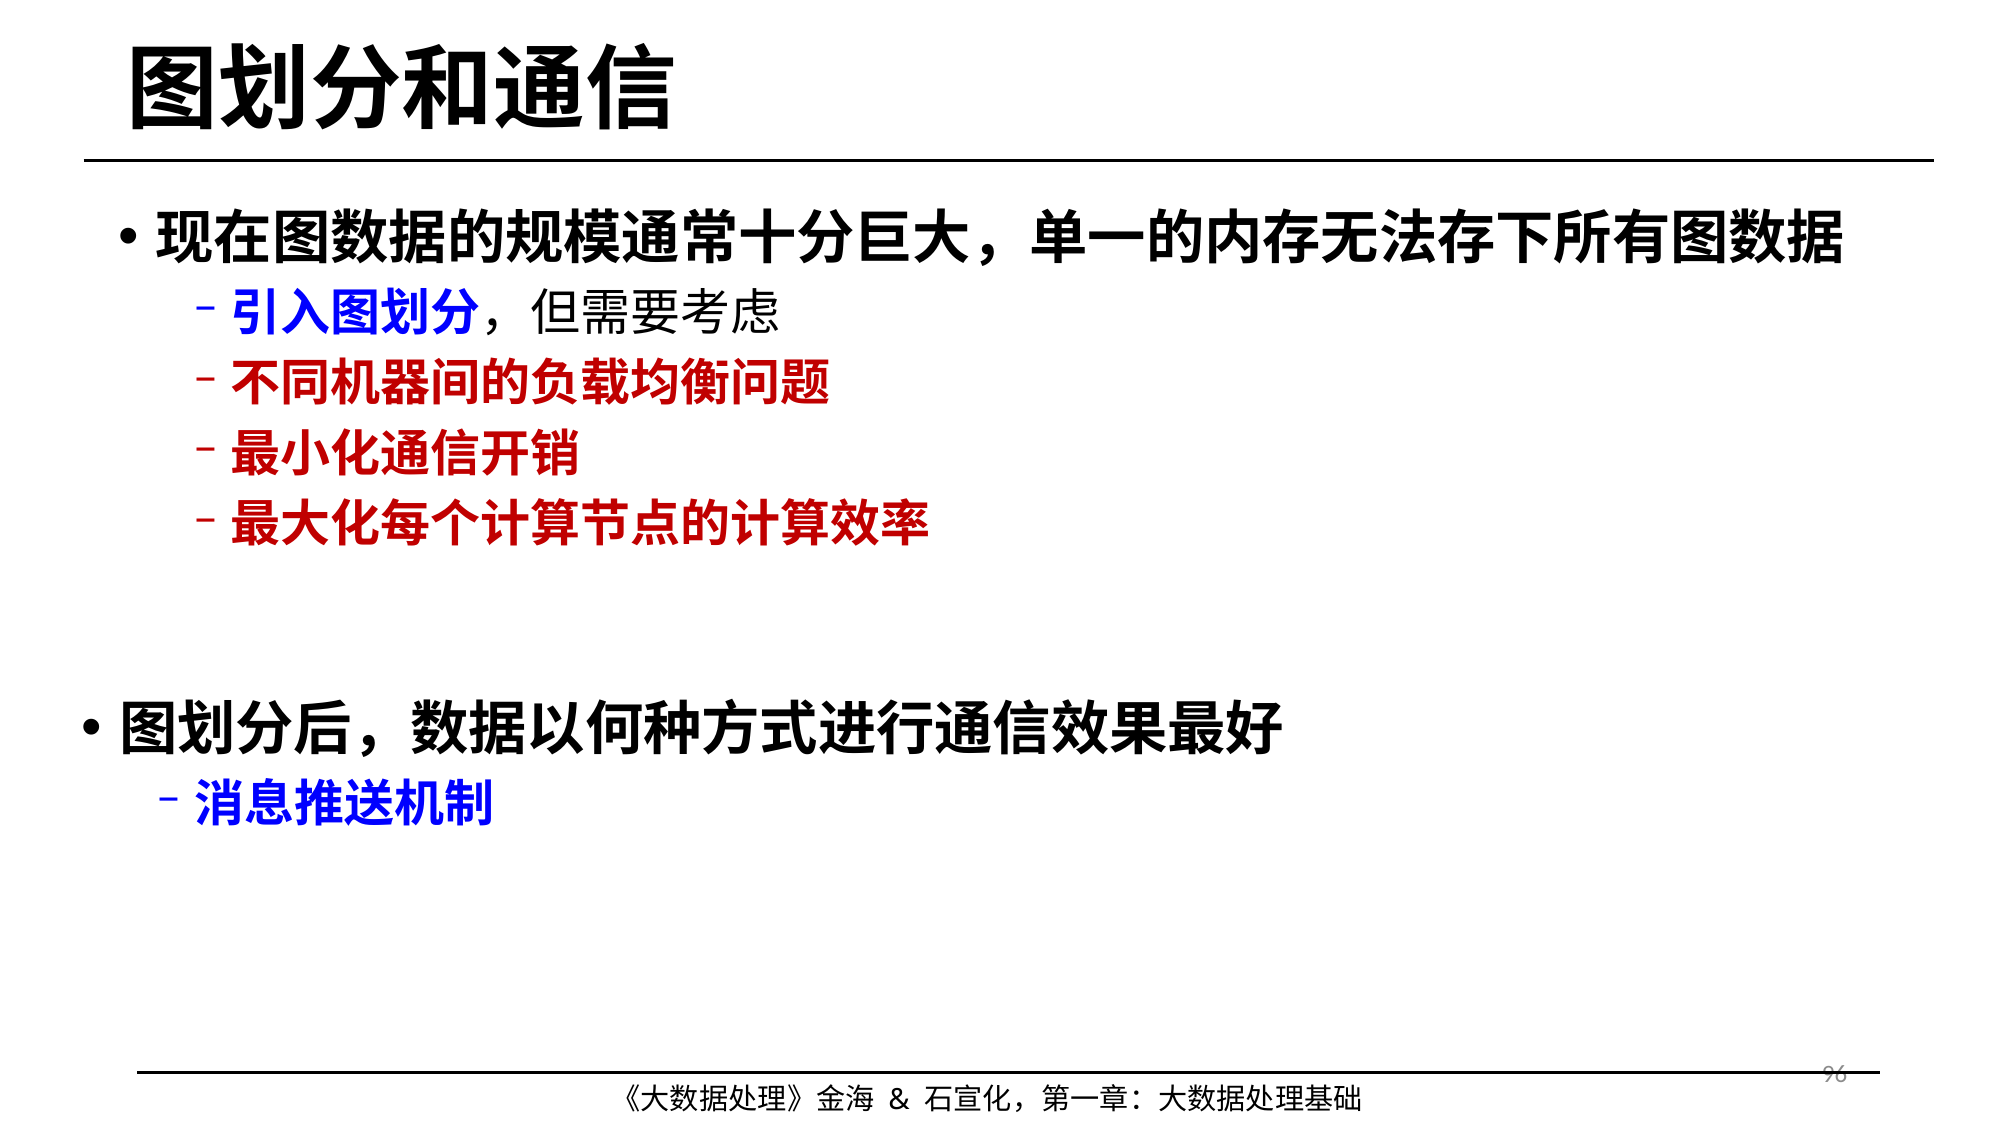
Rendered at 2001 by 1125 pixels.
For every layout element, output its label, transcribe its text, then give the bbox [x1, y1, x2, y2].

title 图划分和通信 [111, 22, 1905, 161]
list 图划分后，数据以何种方式进行通信效果最好 消息推送机制 [66, 683, 1860, 1033]
text_box 现在图数据的规模通常十分巨大，单一的内存无法存下所有图数据 引入图划分，但需要考虑 不同机器间的负载均衡问题 最小化通信开销 最大化每个计算节点的计算效率 [103, 192, 1897, 652]
slide_number 96 [1412, 1042, 1863, 1103]
